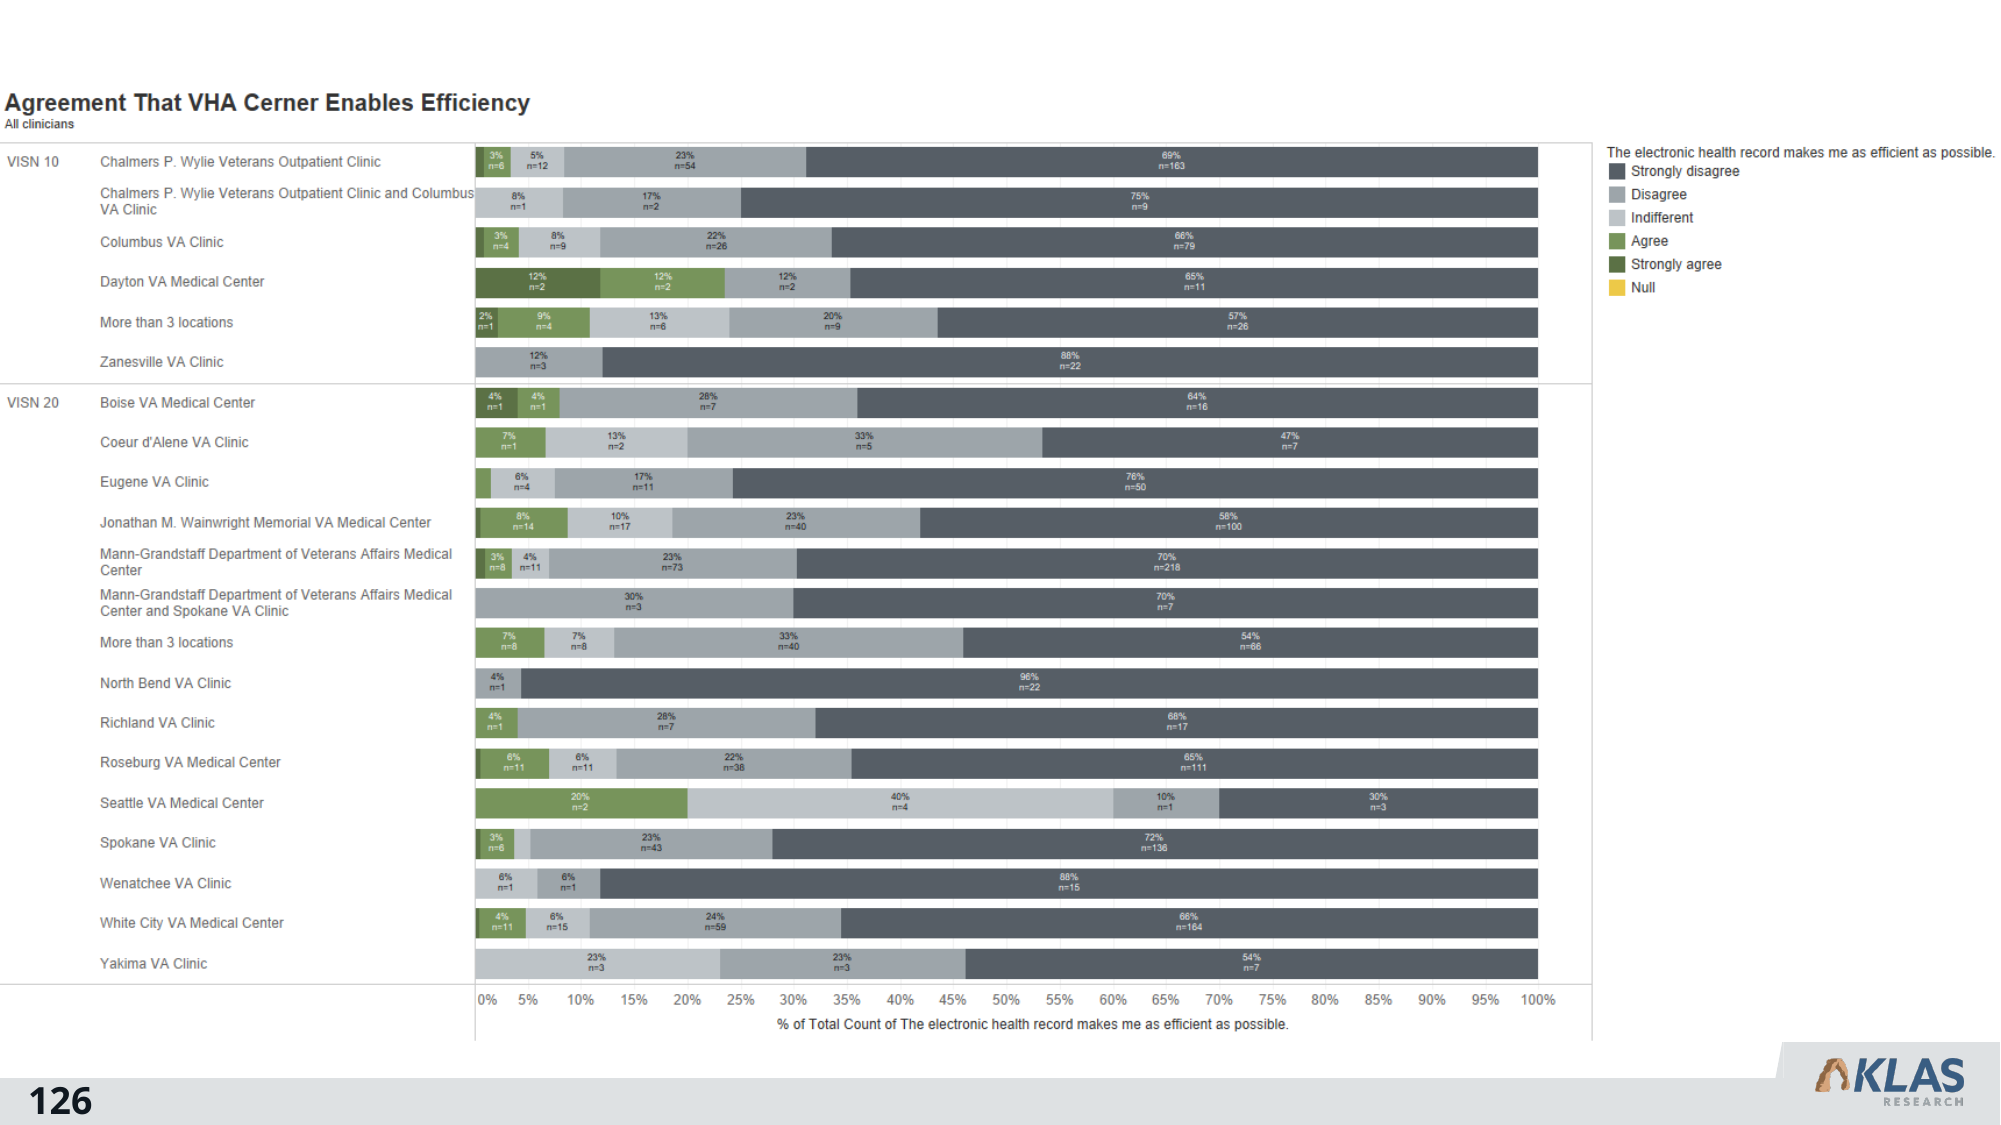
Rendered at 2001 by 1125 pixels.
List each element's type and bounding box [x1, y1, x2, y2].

picture [0, 83, 2000, 1042]
picture [1815, 1058, 1964, 1106]
